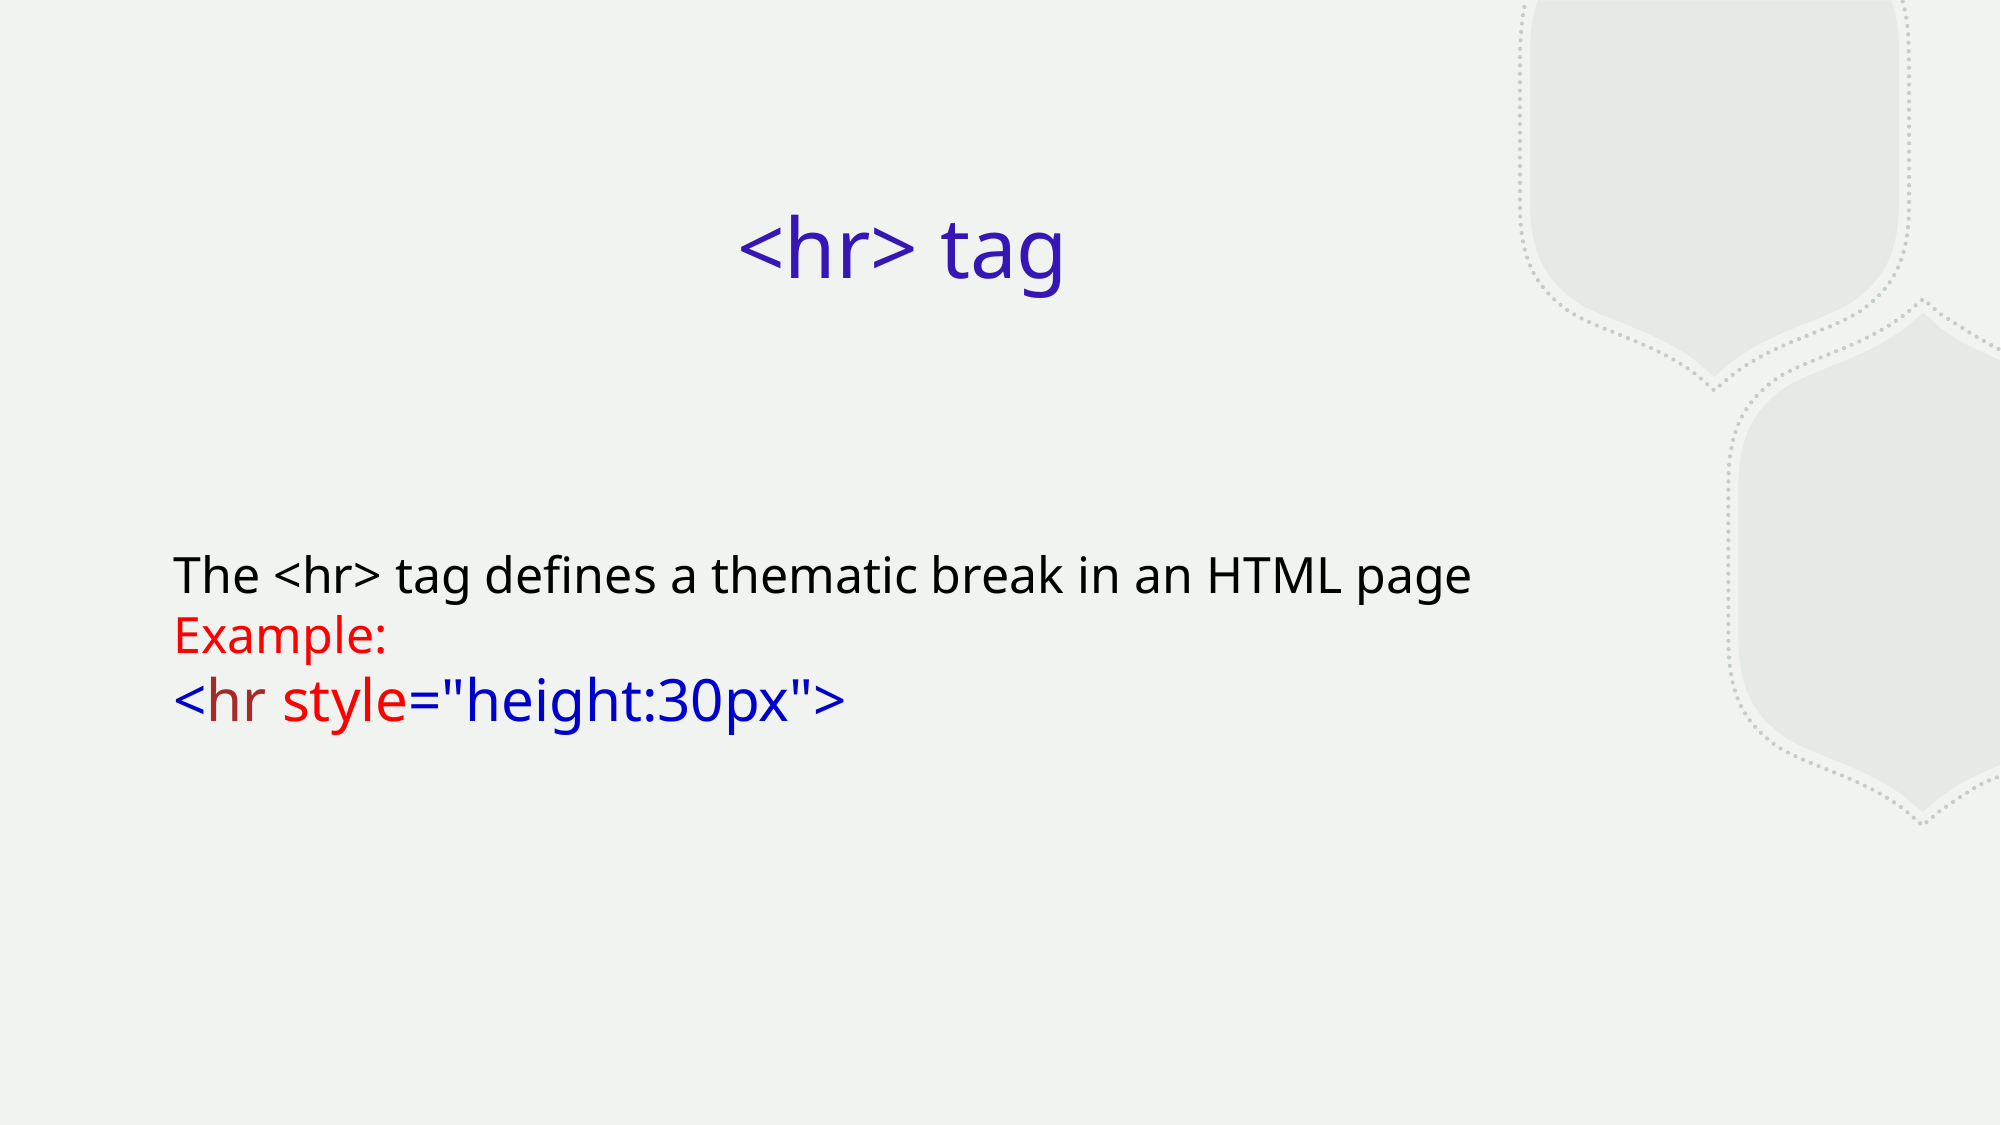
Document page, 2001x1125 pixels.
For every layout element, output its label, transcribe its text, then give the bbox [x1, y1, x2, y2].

title <hr> tag [158, 157, 1648, 332]
list The <hr> tag defines a thematic break in an HTML page Example: <hr style="height:30px"> [158, 341, 1640, 995]
